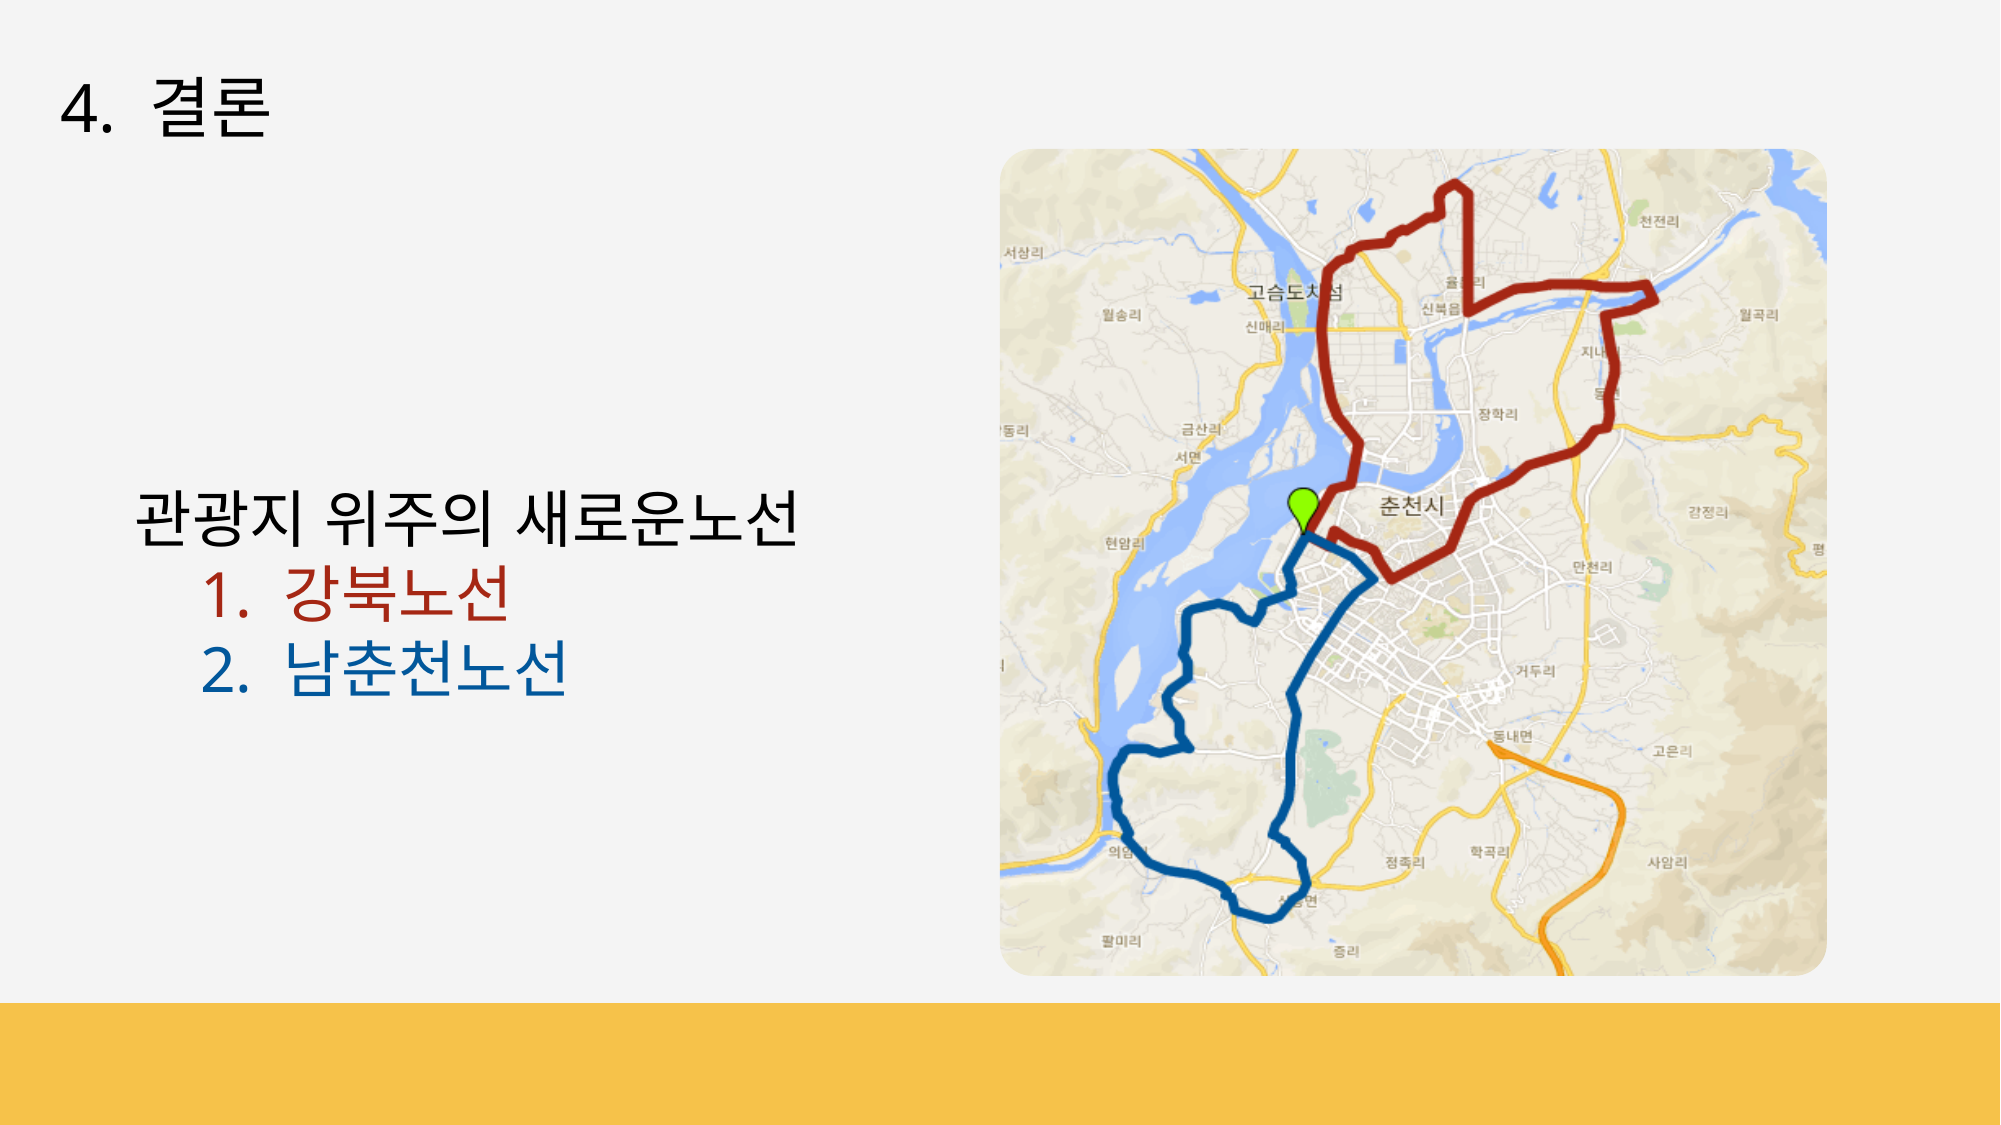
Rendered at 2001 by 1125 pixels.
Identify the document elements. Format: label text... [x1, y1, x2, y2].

picture [999, 148, 1827, 976]
text_box 4. 결론 [45, 67, 1429, 189]
text_box 관광지 위주의 새로운노선 1. 강북노선 2. 남춘천노선 [120, 473, 919, 713]
